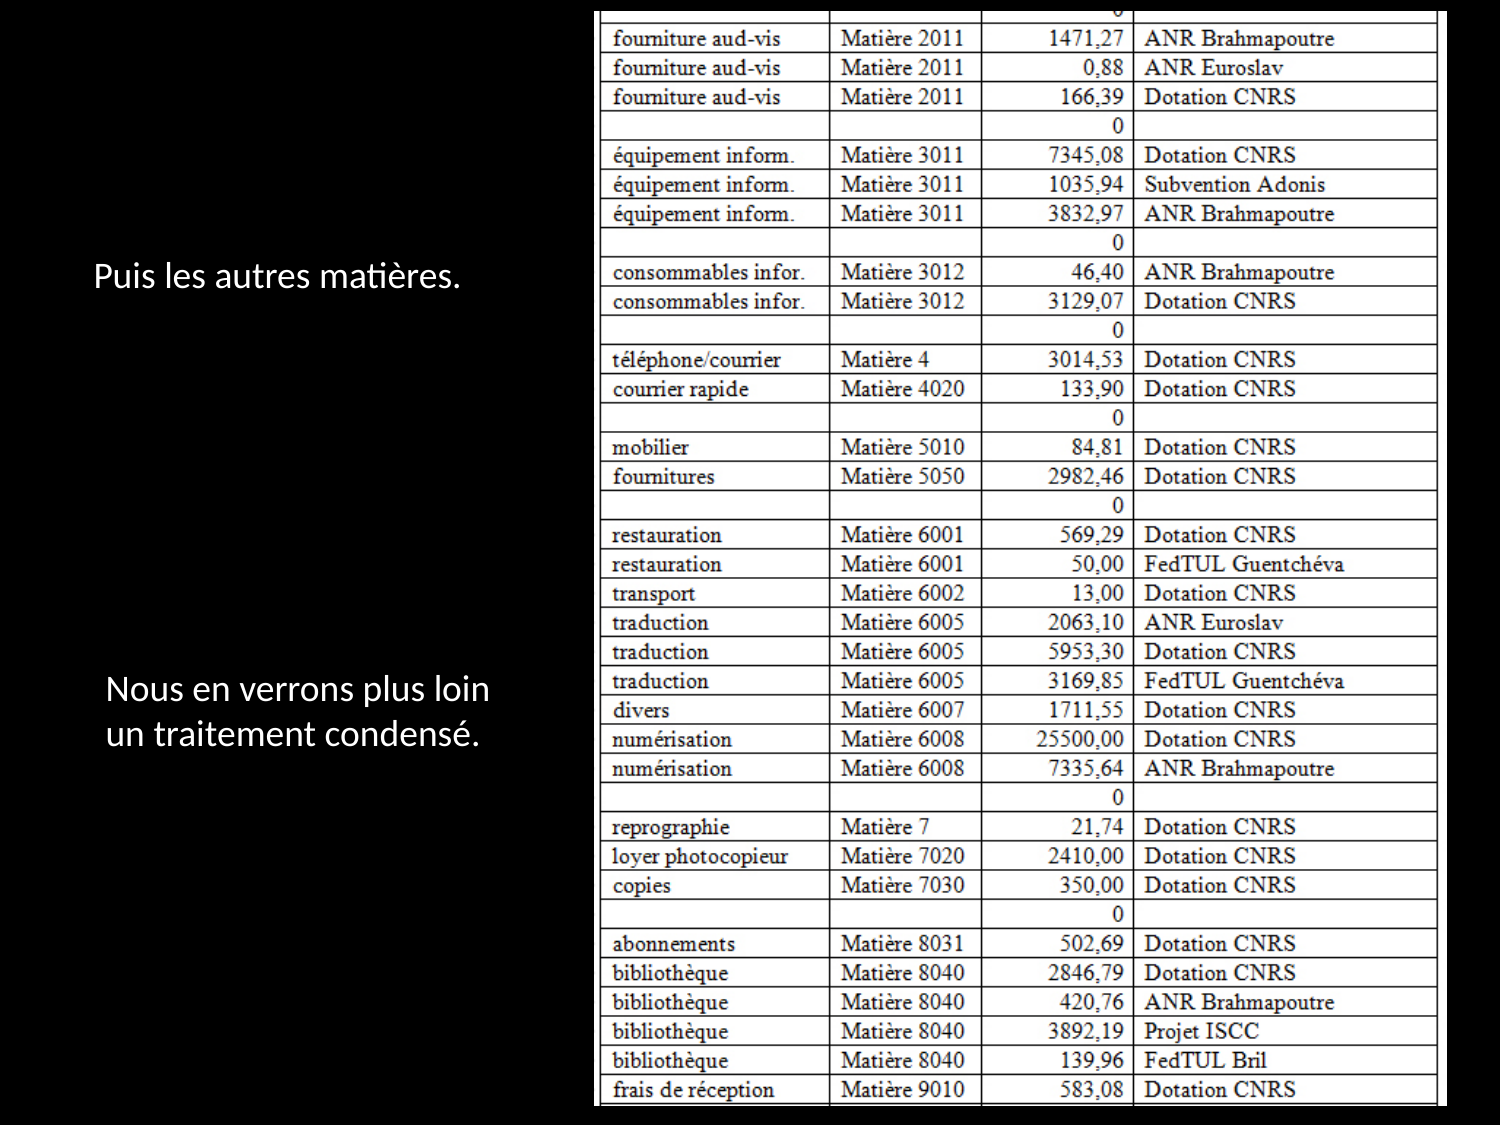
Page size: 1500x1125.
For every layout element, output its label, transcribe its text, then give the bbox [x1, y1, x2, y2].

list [594, 11, 1448, 1107]
text_box Puis les autres matières. [78, 243, 478, 304]
text_box Nous en verrons plus loin un traitement condensé. [90, 656, 506, 762]
